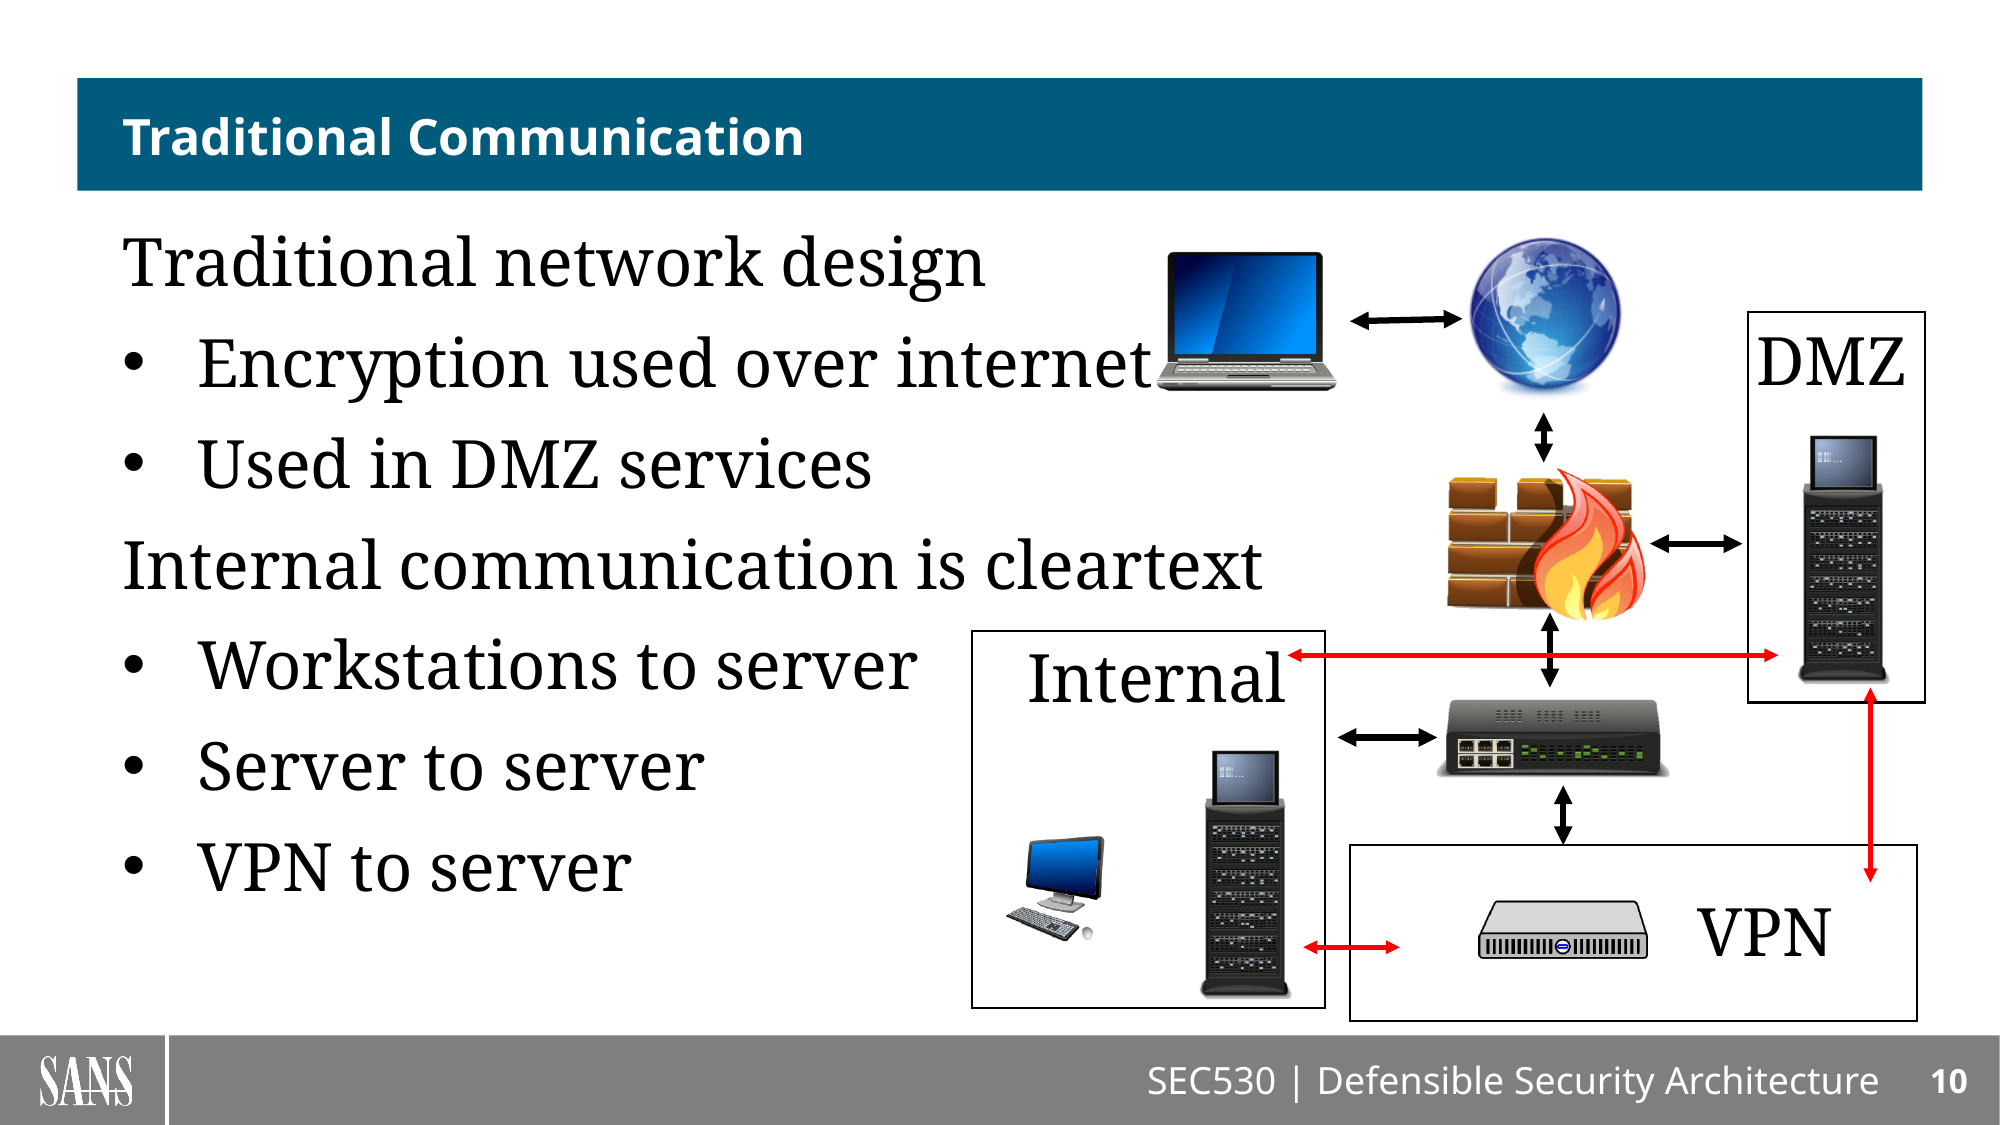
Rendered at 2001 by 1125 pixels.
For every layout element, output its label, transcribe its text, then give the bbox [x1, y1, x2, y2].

picture [1169, 708, 1320, 1009]
picture [1146, 239, 1350, 403]
picture [1424, 656, 1702, 786]
title Traditional Communication [107, 78, 1893, 191]
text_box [1349, 318, 1463, 322]
text_box DMZ [1737, 311, 1926, 407]
text_box Internal [1012, 628, 1304, 724]
text_box [1304, 630, 1326, 653]
text_box [1747, 407, 1767, 653]
text_box [971, 630, 1169, 1009]
picture [1412, 412, 1675, 632]
text_box [1304, 658, 1326, 945]
text_box [1320, 950, 1326, 1009]
list Traditional network design Encryption used over internet Used in DMZ services Internal communication is cleartext Workstations to server Server to server VPN to server [107, 212, 1893, 1013]
picture [1767, 393, 1918, 694]
picture [1462, 237, 1625, 400]
picture [1478, 887, 1648, 972]
text_box VPN [1682, 882, 1871, 978]
picture [993, 813, 1128, 948]
text_box [1349, 844, 1918, 1022]
text_box [1873, 407, 1926, 704]
text_box [1747, 658, 1868, 704]
